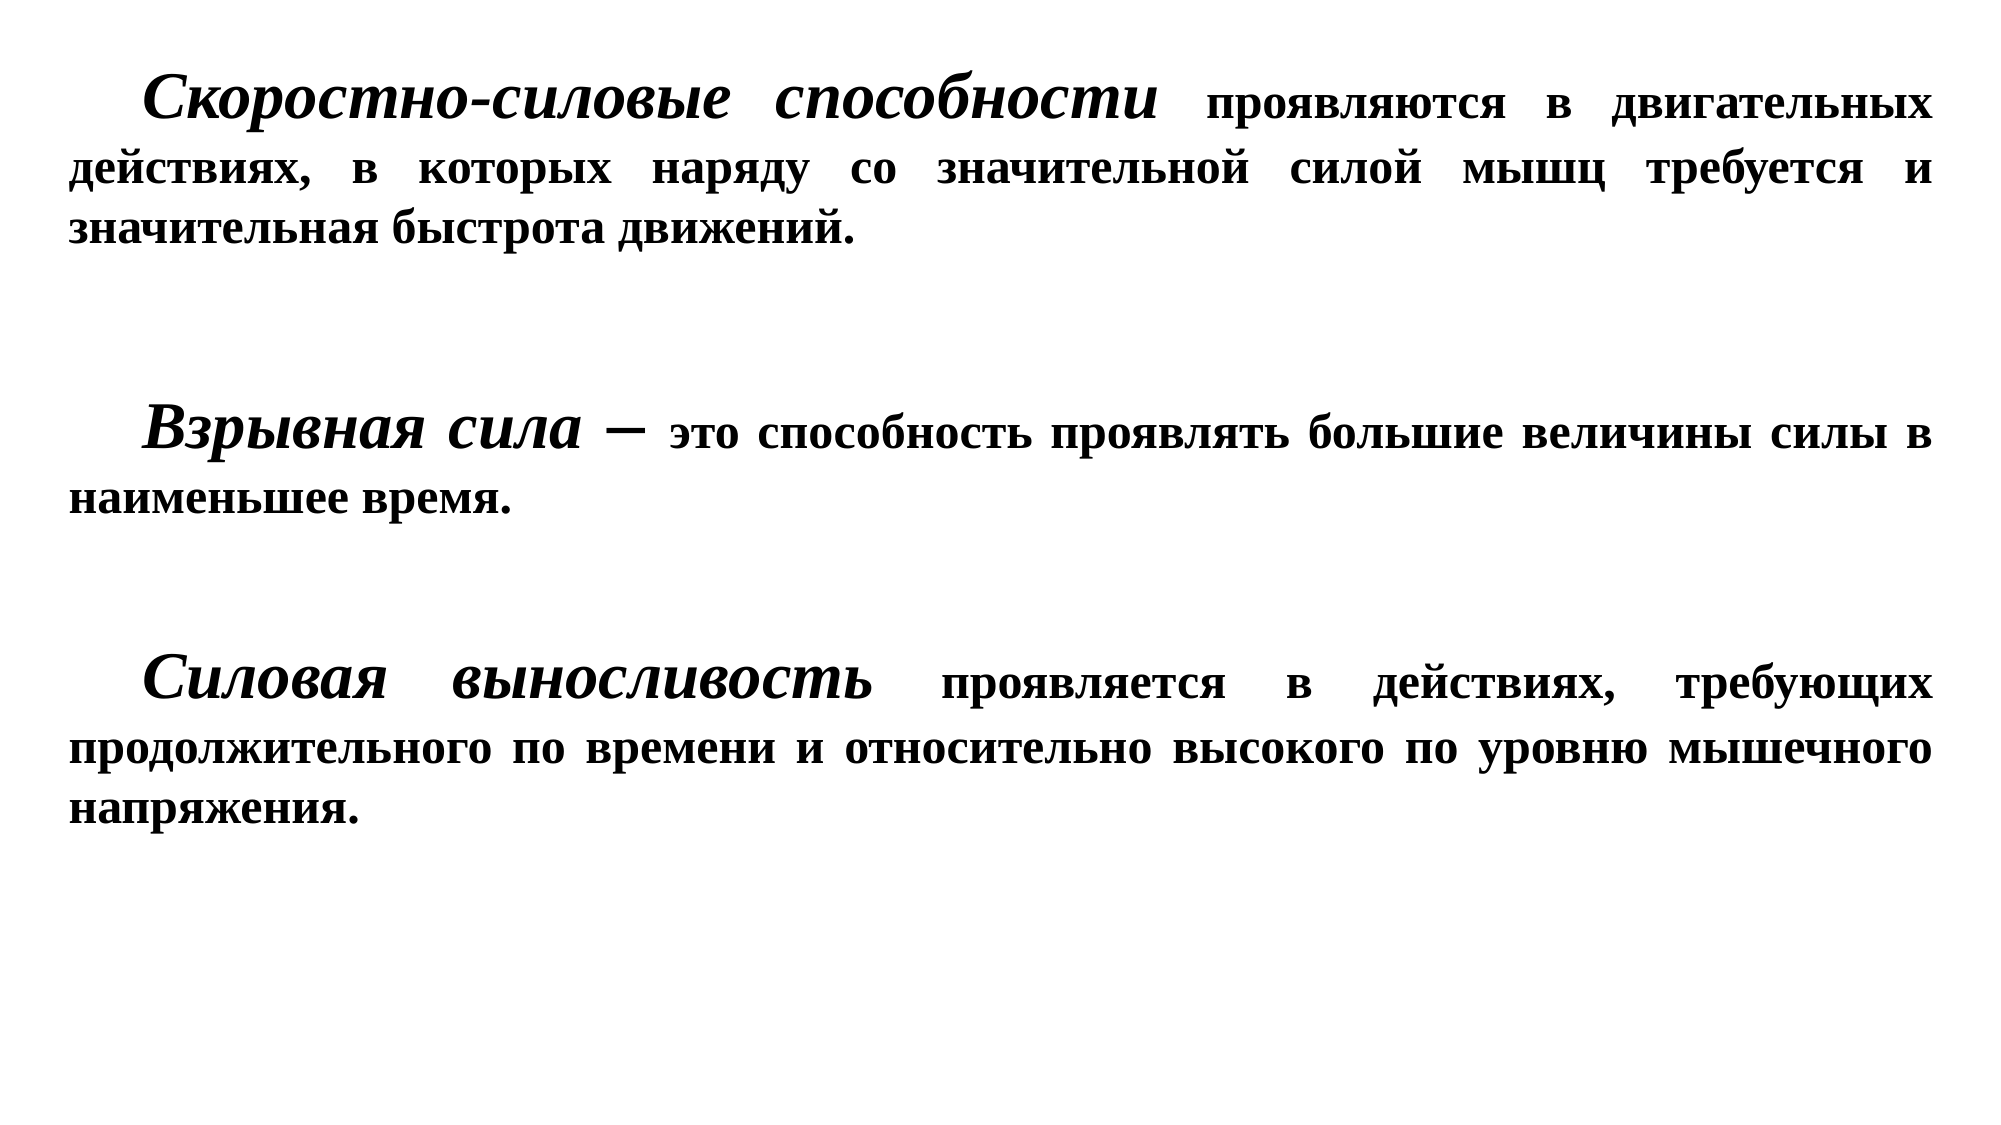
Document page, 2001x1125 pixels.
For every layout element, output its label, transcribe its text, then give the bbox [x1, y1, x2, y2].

text_box Скоростно-силовые способности проявляются в двигательных действиях, в которых наряду со значительной силой мышц требуется и значительная быстрота движений. Взрывная сила – это способность проявлять большие величины силы в наименьшее время. Силовая выносливость проявляется в действиях, требующих продолжительного по времени и относительно высокого по уровню мышечного напряжения. [53, 36, 1949, 842]
